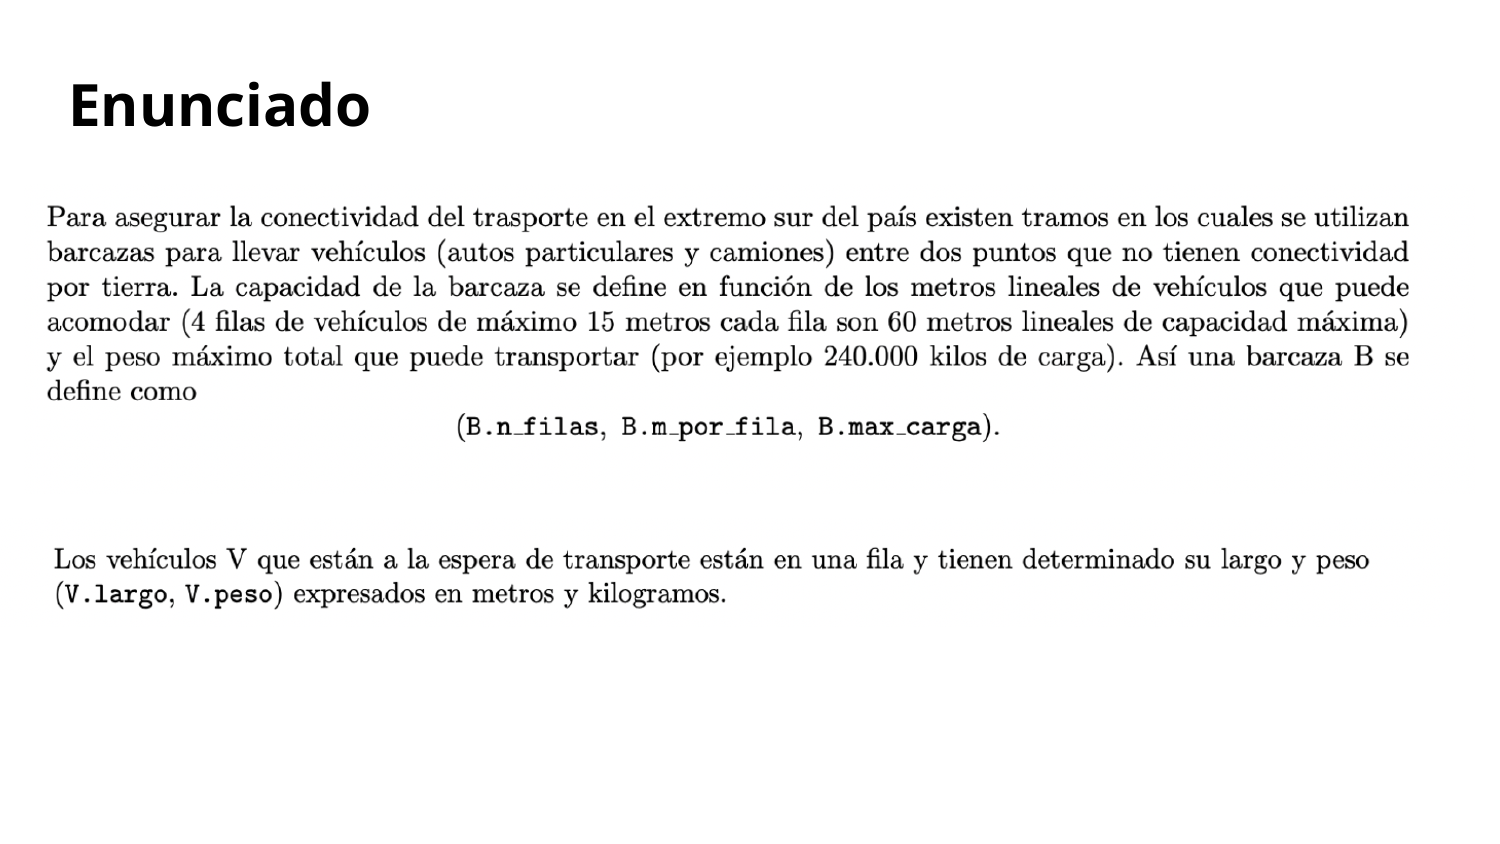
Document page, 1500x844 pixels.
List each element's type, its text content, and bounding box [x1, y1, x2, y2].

title Enunciado [68, 67, 1253, 182]
picture [24, 184, 1476, 495]
picture [0, 518, 1451, 627]
